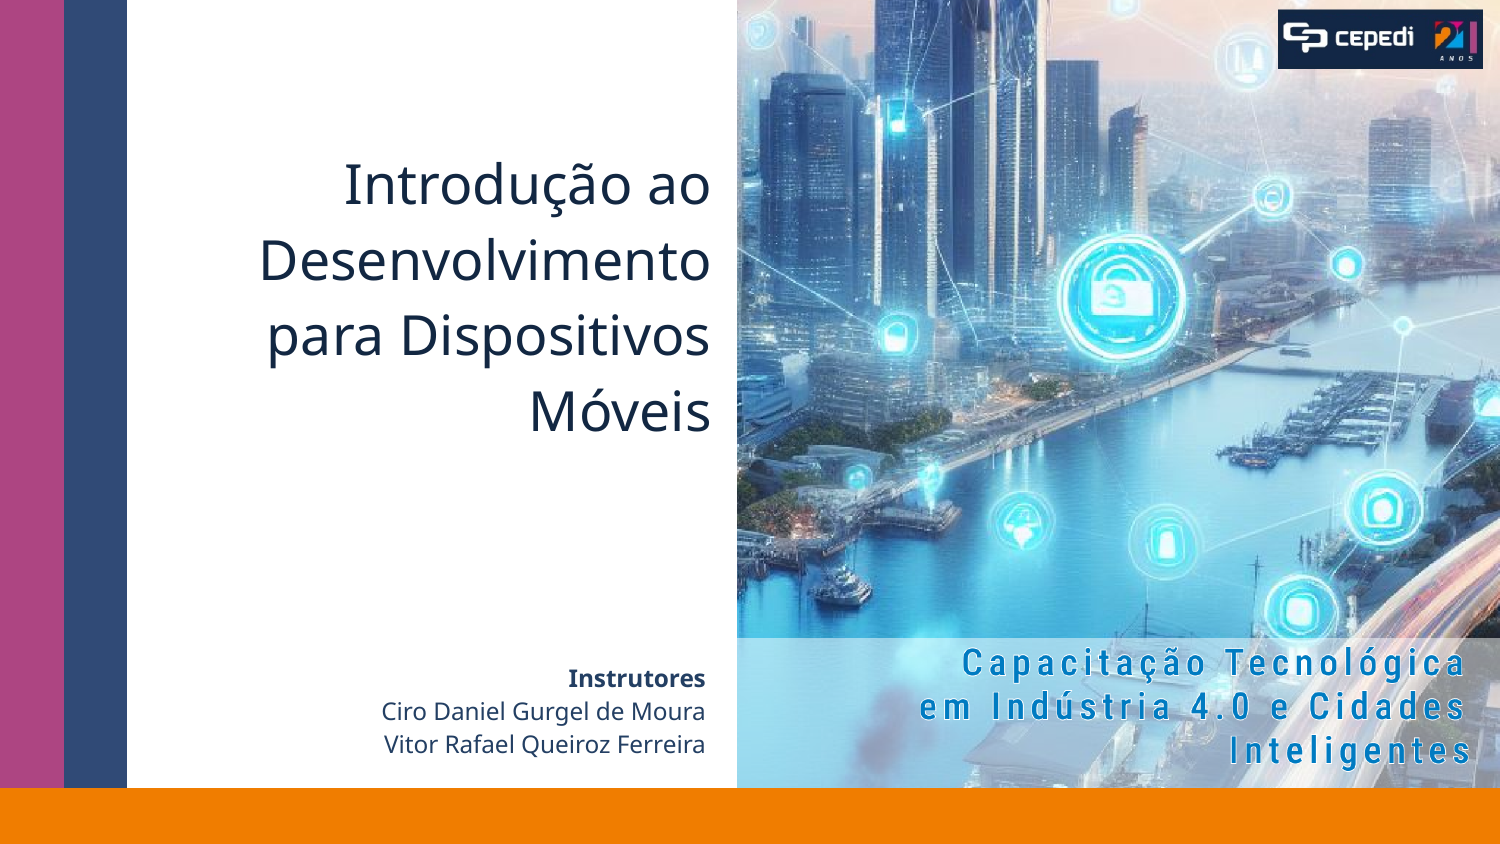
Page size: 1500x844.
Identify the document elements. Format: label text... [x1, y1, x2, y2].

subtitle Instrutores Ciro Daniel Gurgel de Moura Vitor Rafael Queiroz Ferreira [184, 646, 721, 777]
title Introdução ao Desenvolvimento para Dispositivos Móveis [117, 125, 727, 463]
picture [0, 0, 1500, 844]
